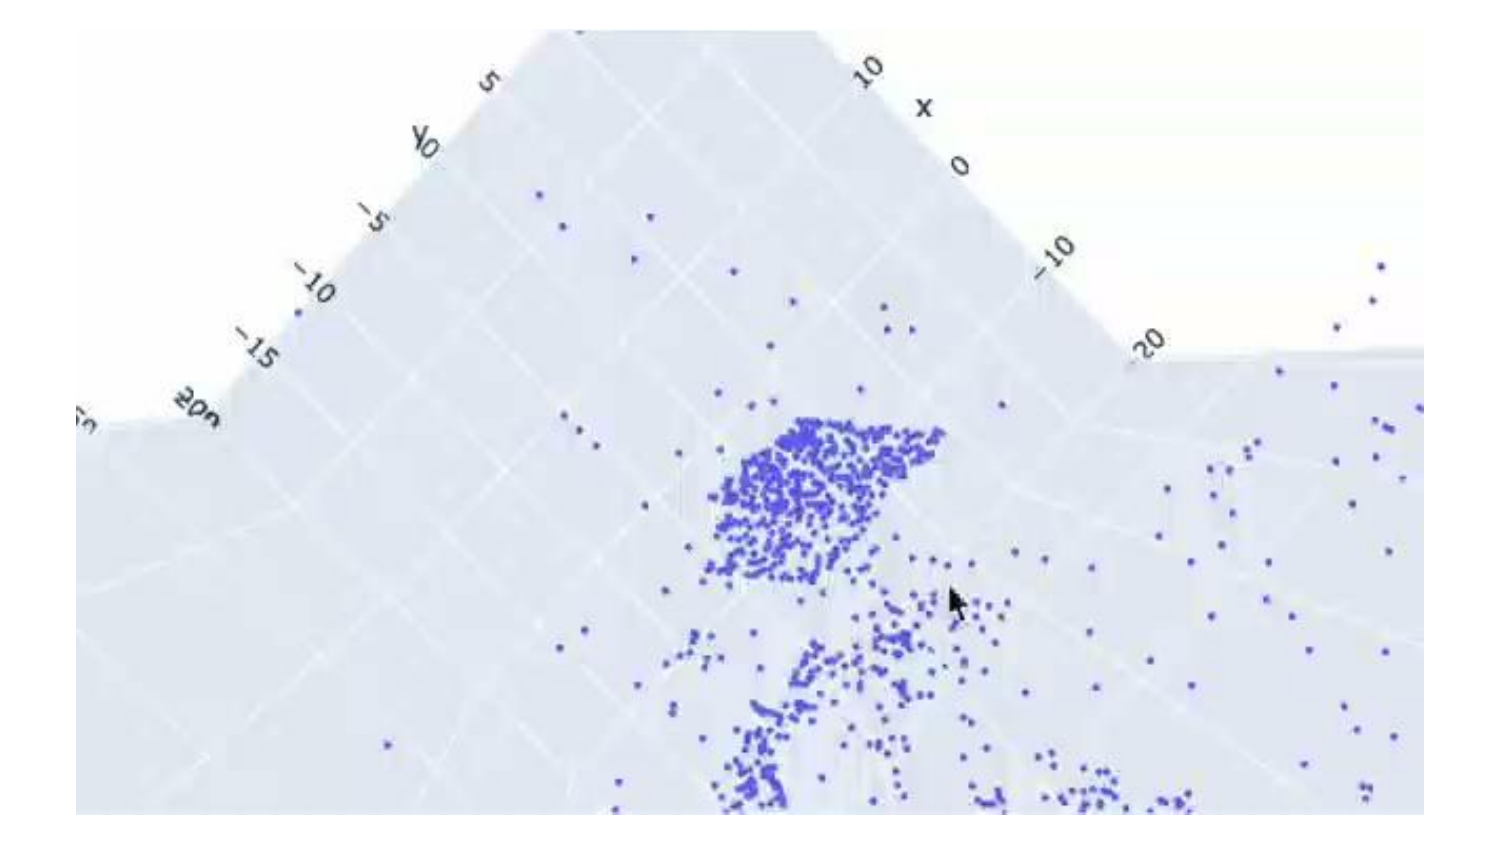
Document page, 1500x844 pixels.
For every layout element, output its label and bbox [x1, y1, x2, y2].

picture [76, 29, 1424, 815]
